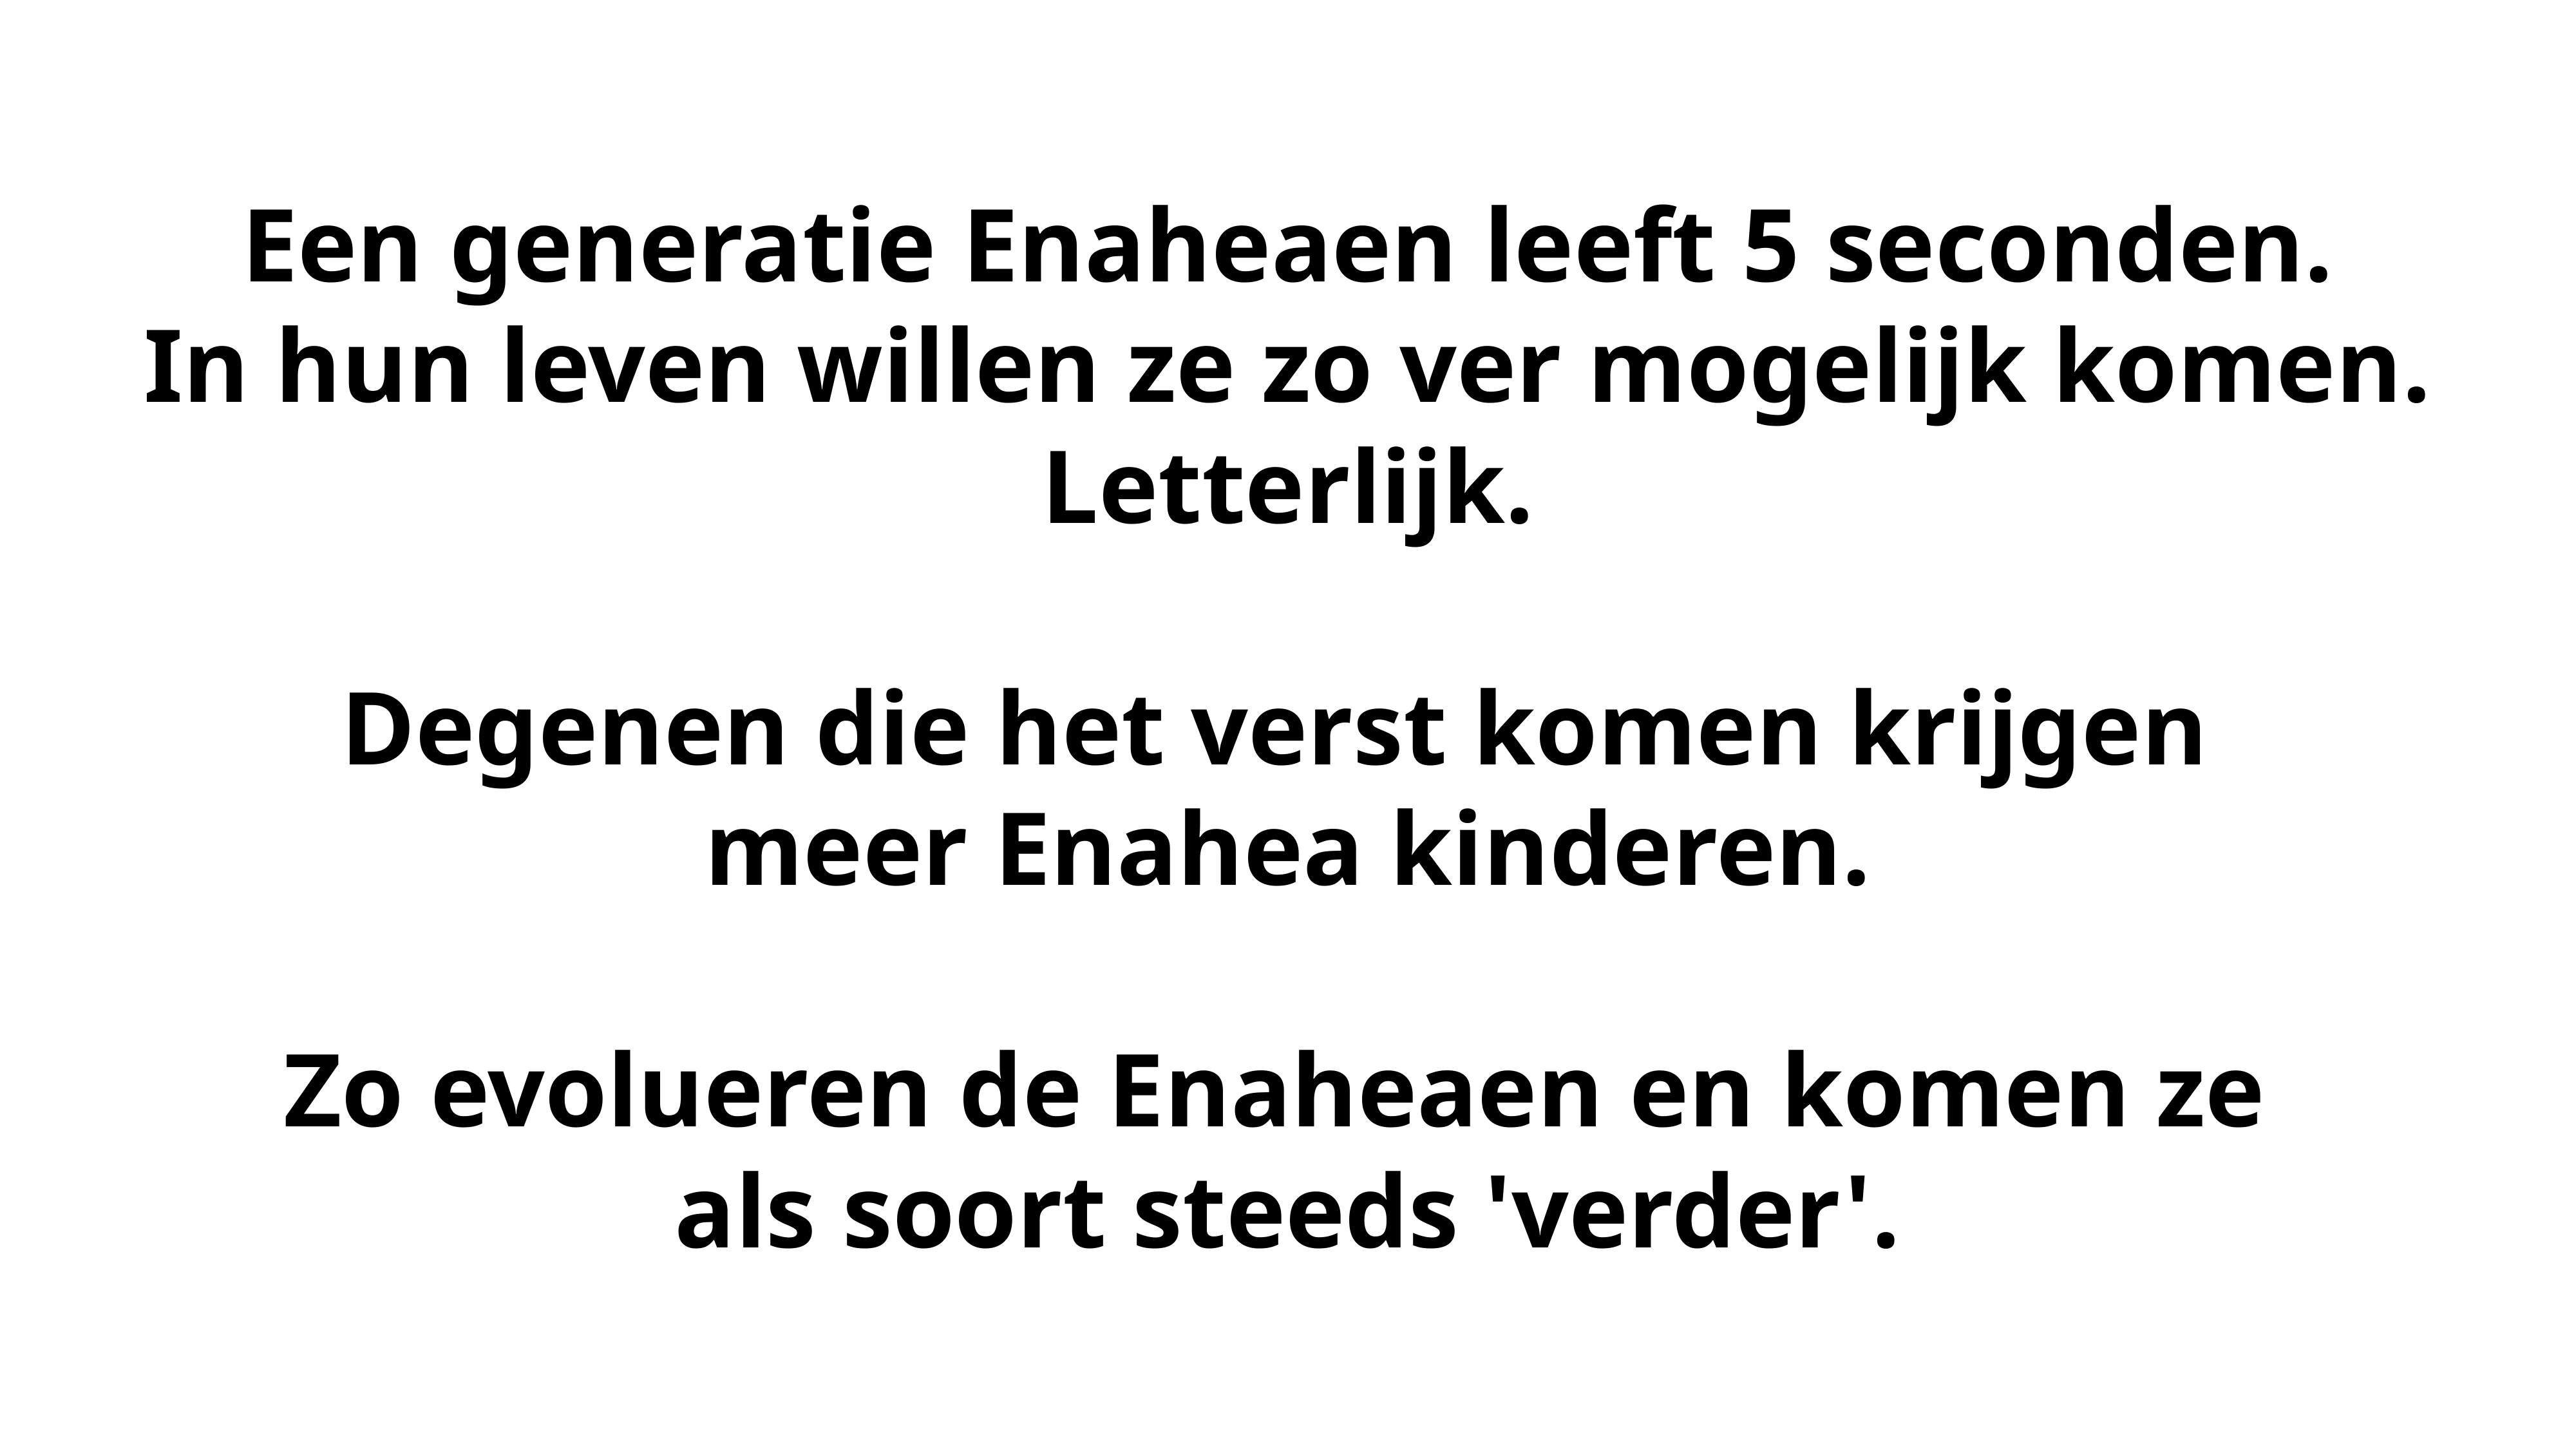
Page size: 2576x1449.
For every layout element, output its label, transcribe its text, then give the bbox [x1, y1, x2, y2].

text_box Een generatie Enaheaen leeft 5 seconden. In hun leven willen ze zo ver mogelijk komen. Letterlijk. Degenen die het verst komen krijgen meer Enahea kinderen. Zo evolueren de Enaheaen en komen ze als soort steeds 'verder'. [138, 175, 2438, 1273]
